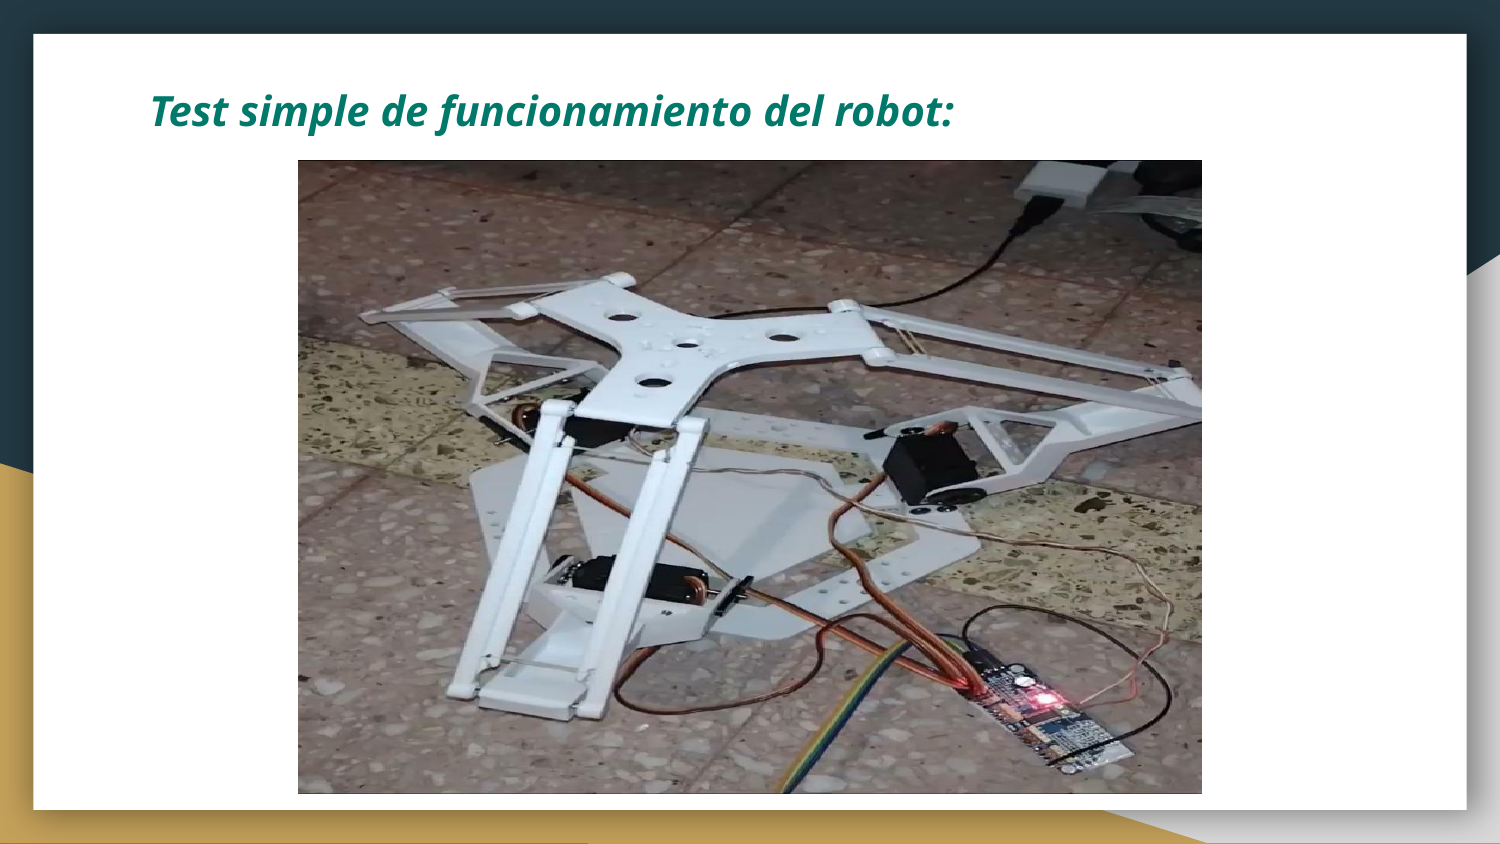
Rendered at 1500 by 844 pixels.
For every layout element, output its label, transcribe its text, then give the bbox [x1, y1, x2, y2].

picture [298, 160, 1202, 794]
title Test simple de funcionamiento del robot: [134, 48, 1366, 161]
